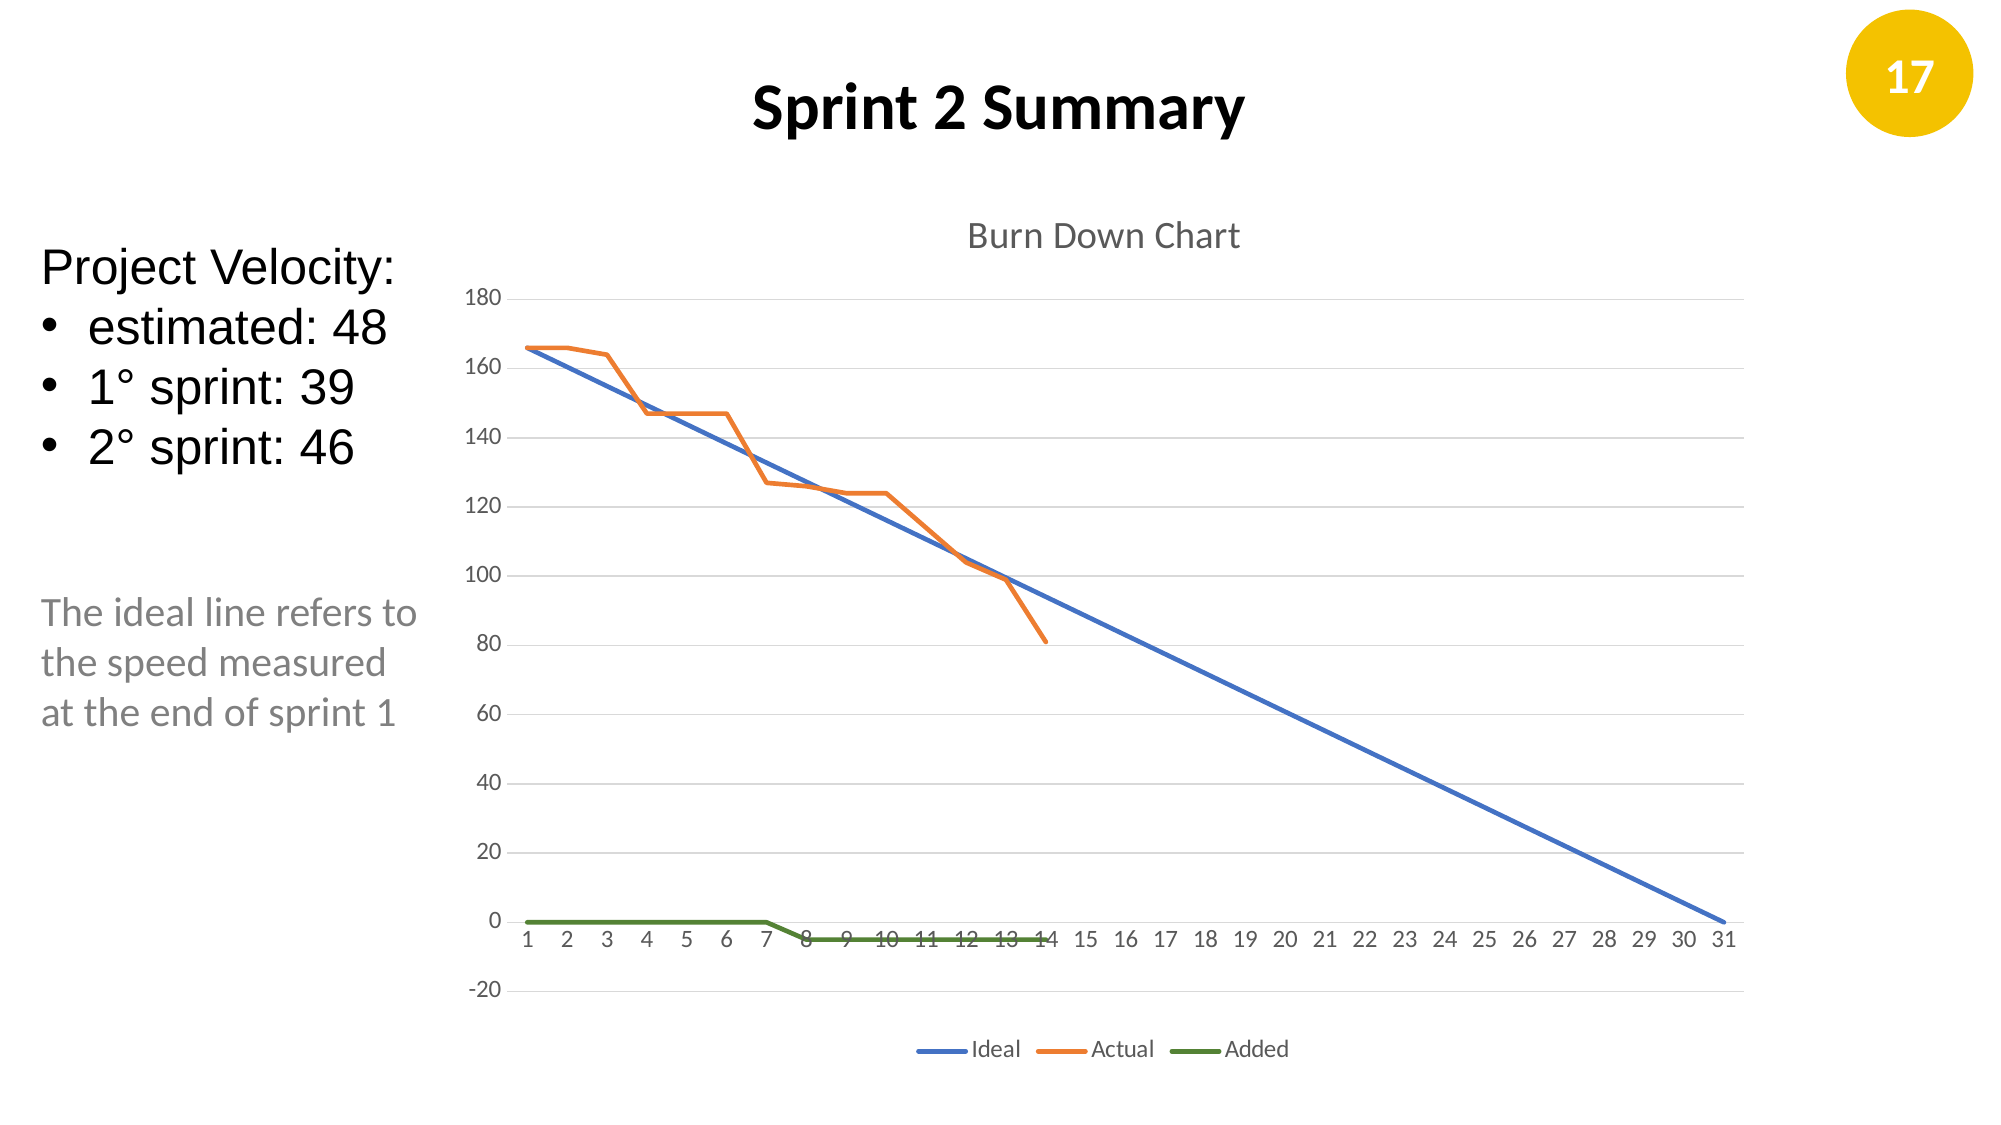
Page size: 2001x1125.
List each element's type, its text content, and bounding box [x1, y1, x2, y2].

text_box Sprint 2 Summary [0, 55, 2000, 150]
text_box 17 [1845, 9, 1974, 138]
chart [437, 180, 1771, 1070]
text_box Project Velocity: estimated: 48 1° sprint: 39 2° sprint: 46 The ideal line refers to the speed measured at the end of sprint 1 [26, 227, 437, 792]
